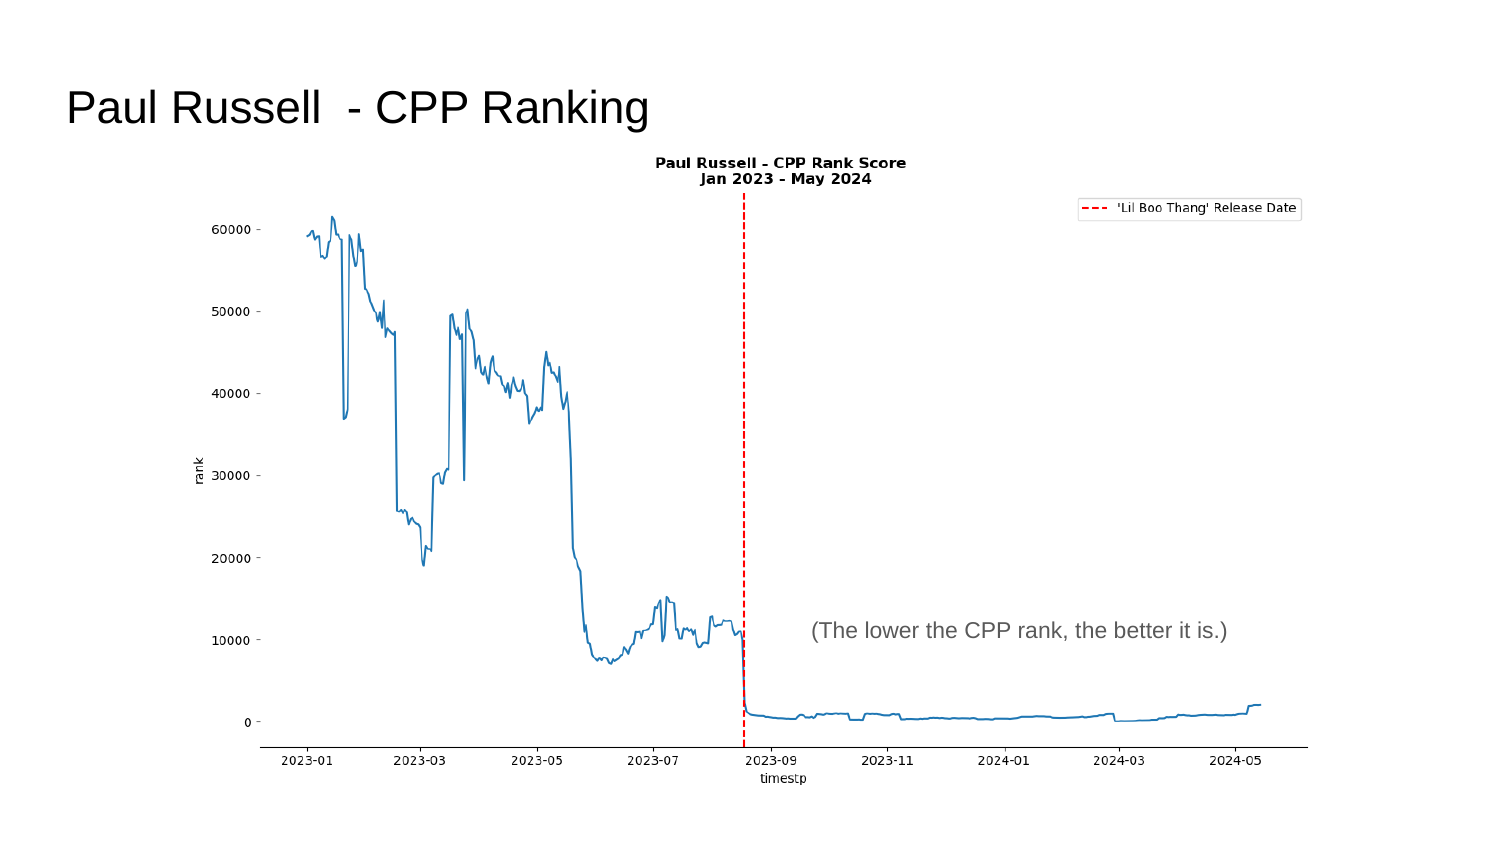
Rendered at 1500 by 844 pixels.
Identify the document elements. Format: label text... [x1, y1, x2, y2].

title Paul Russell - CPP Ranking [51, 54, 1449, 149]
picture [184, 148, 1316, 794]
